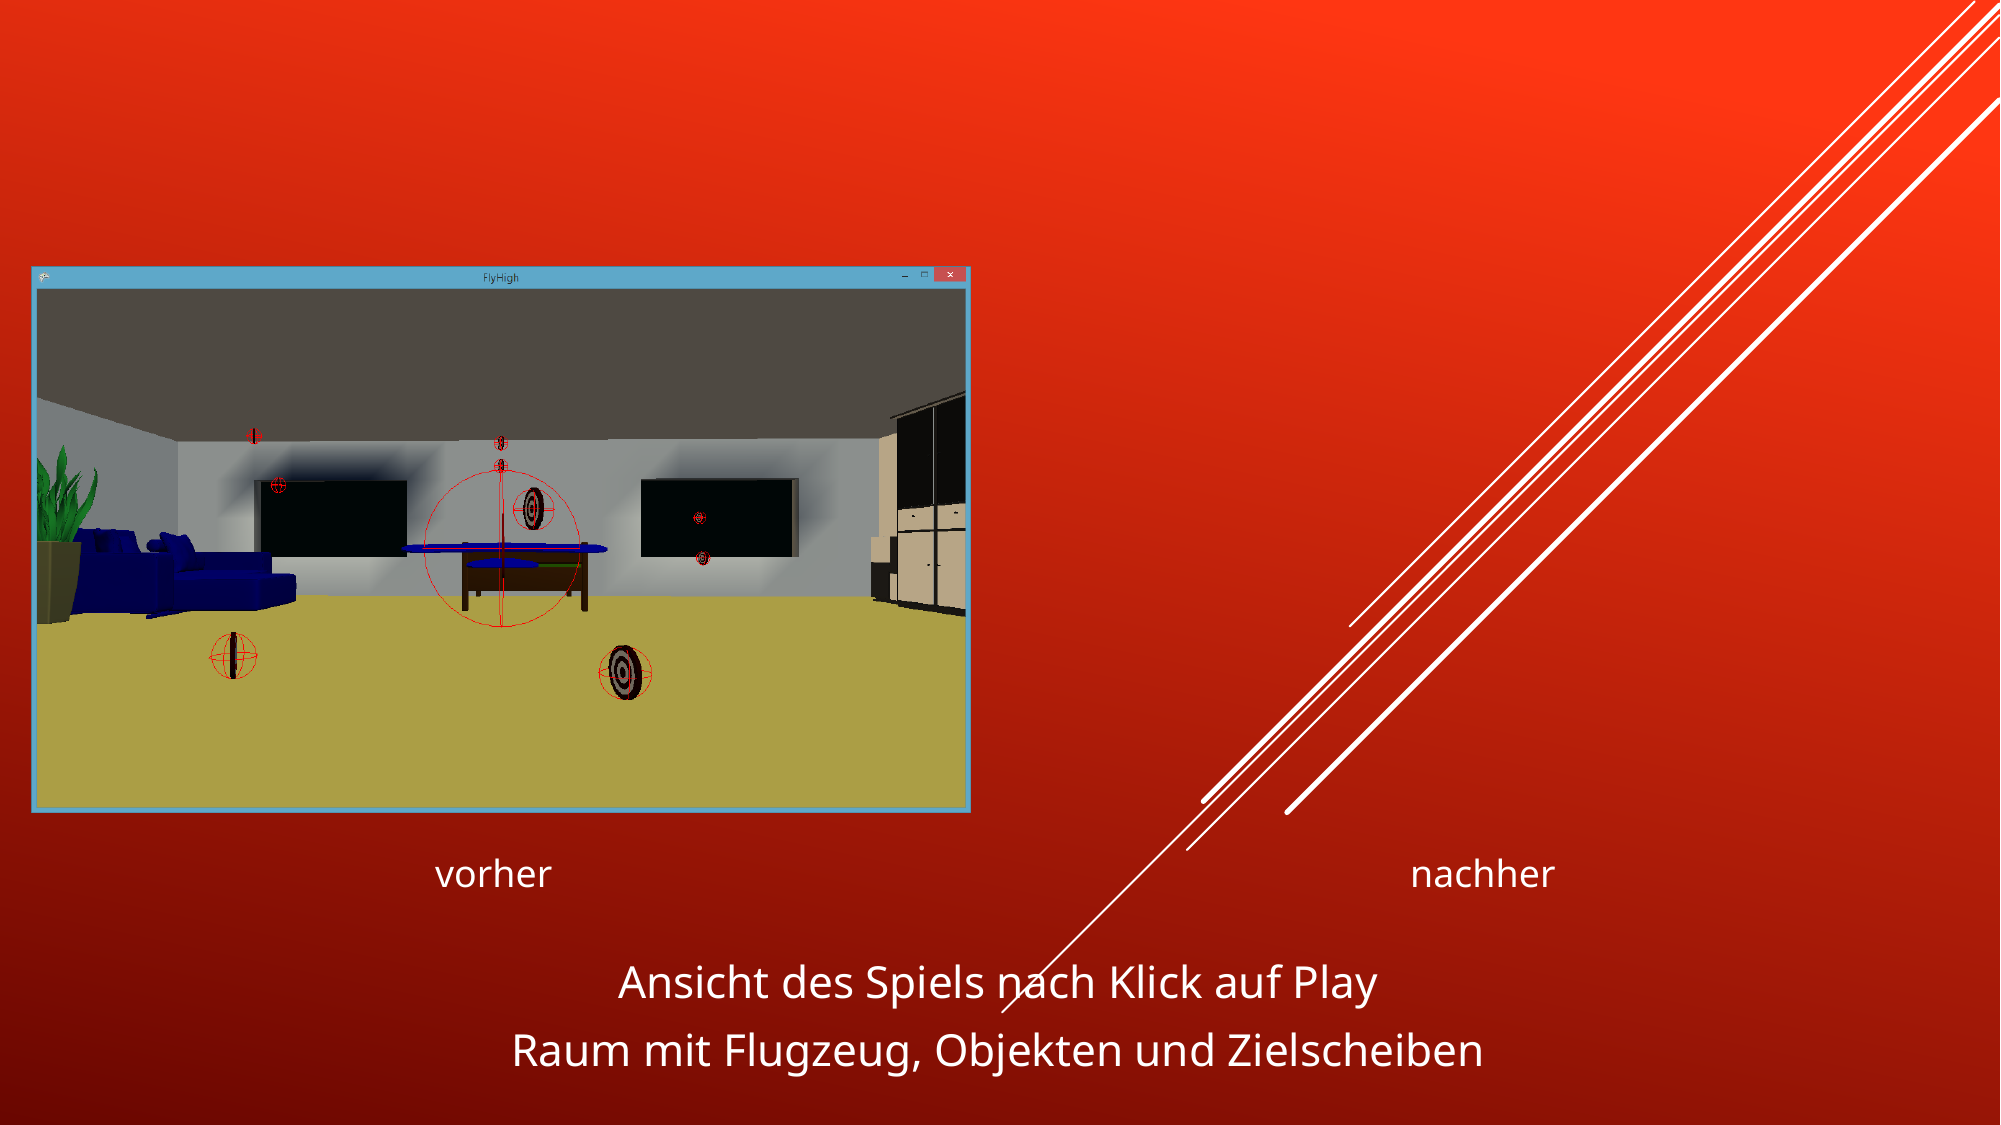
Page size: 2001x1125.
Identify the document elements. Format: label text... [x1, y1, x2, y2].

picture [31, 266, 971, 813]
text_box vorher [420, 842, 582, 903]
subtitle Ansicht des Spiels nach Klick auf Play Raum mit Flugzeug, Objekten und Zielscheiben [431, 946, 1565, 1084]
text_box nachher [1395, 842, 1601, 903]
